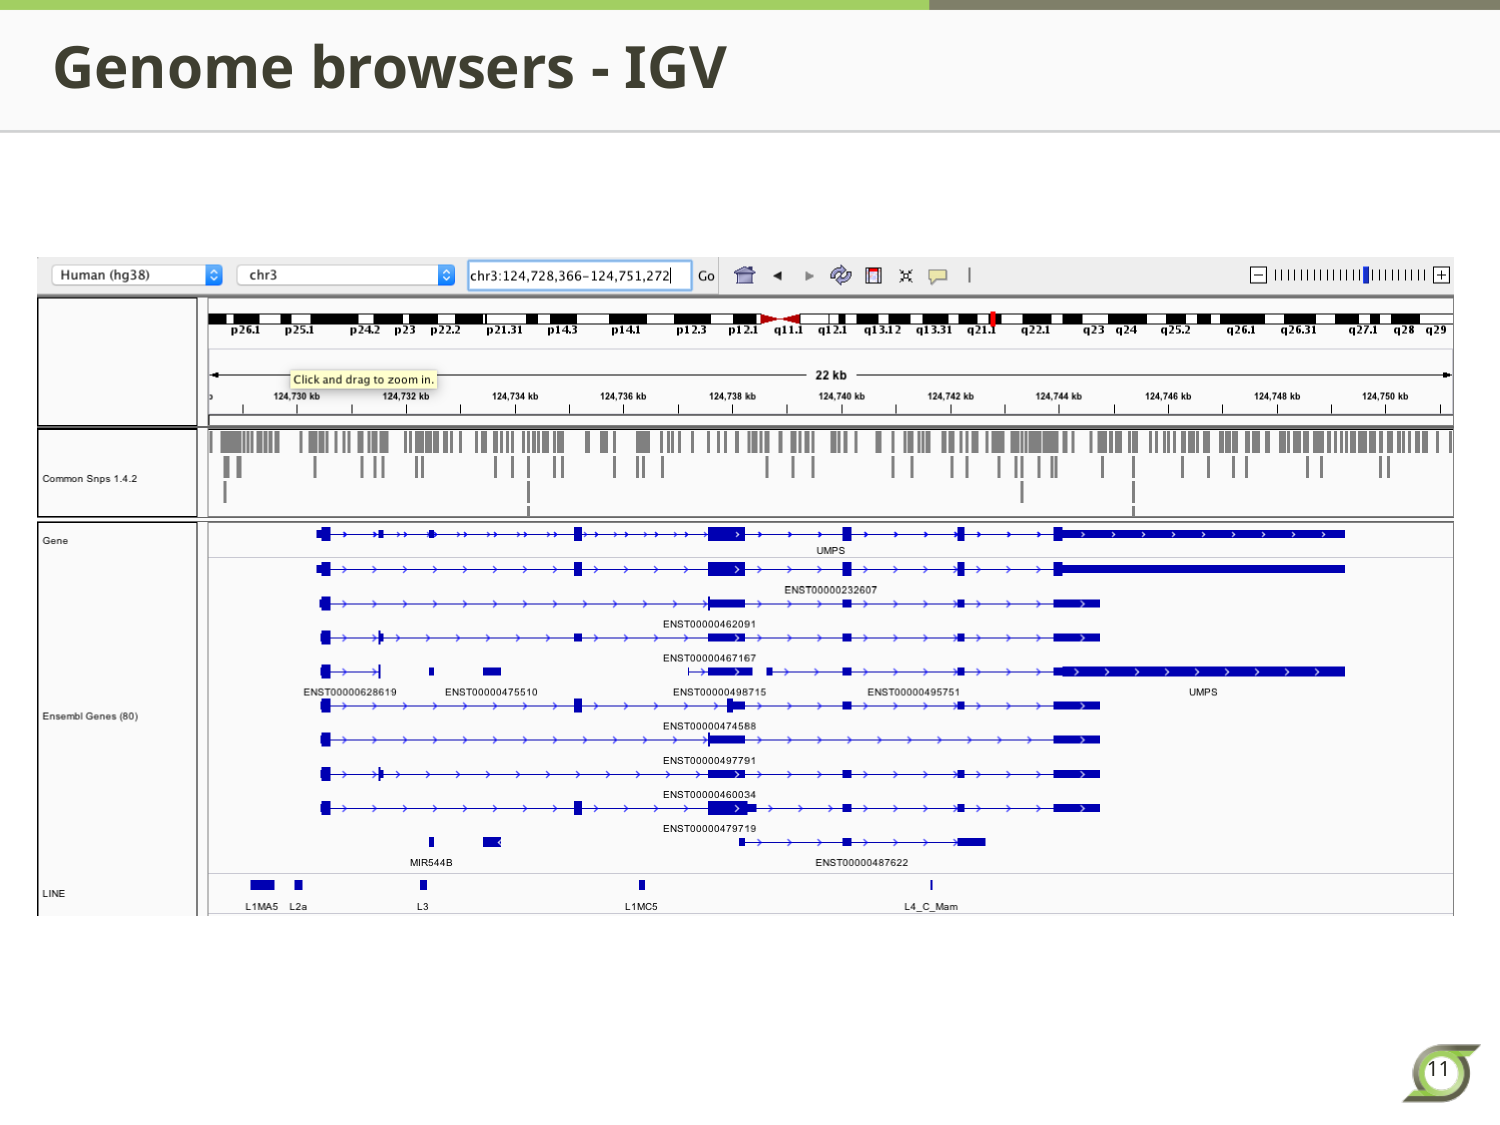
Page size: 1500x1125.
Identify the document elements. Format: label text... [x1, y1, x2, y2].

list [36, 166, 1455, 1007]
title Genome browsers - IGV [37, 18, 1454, 112]
